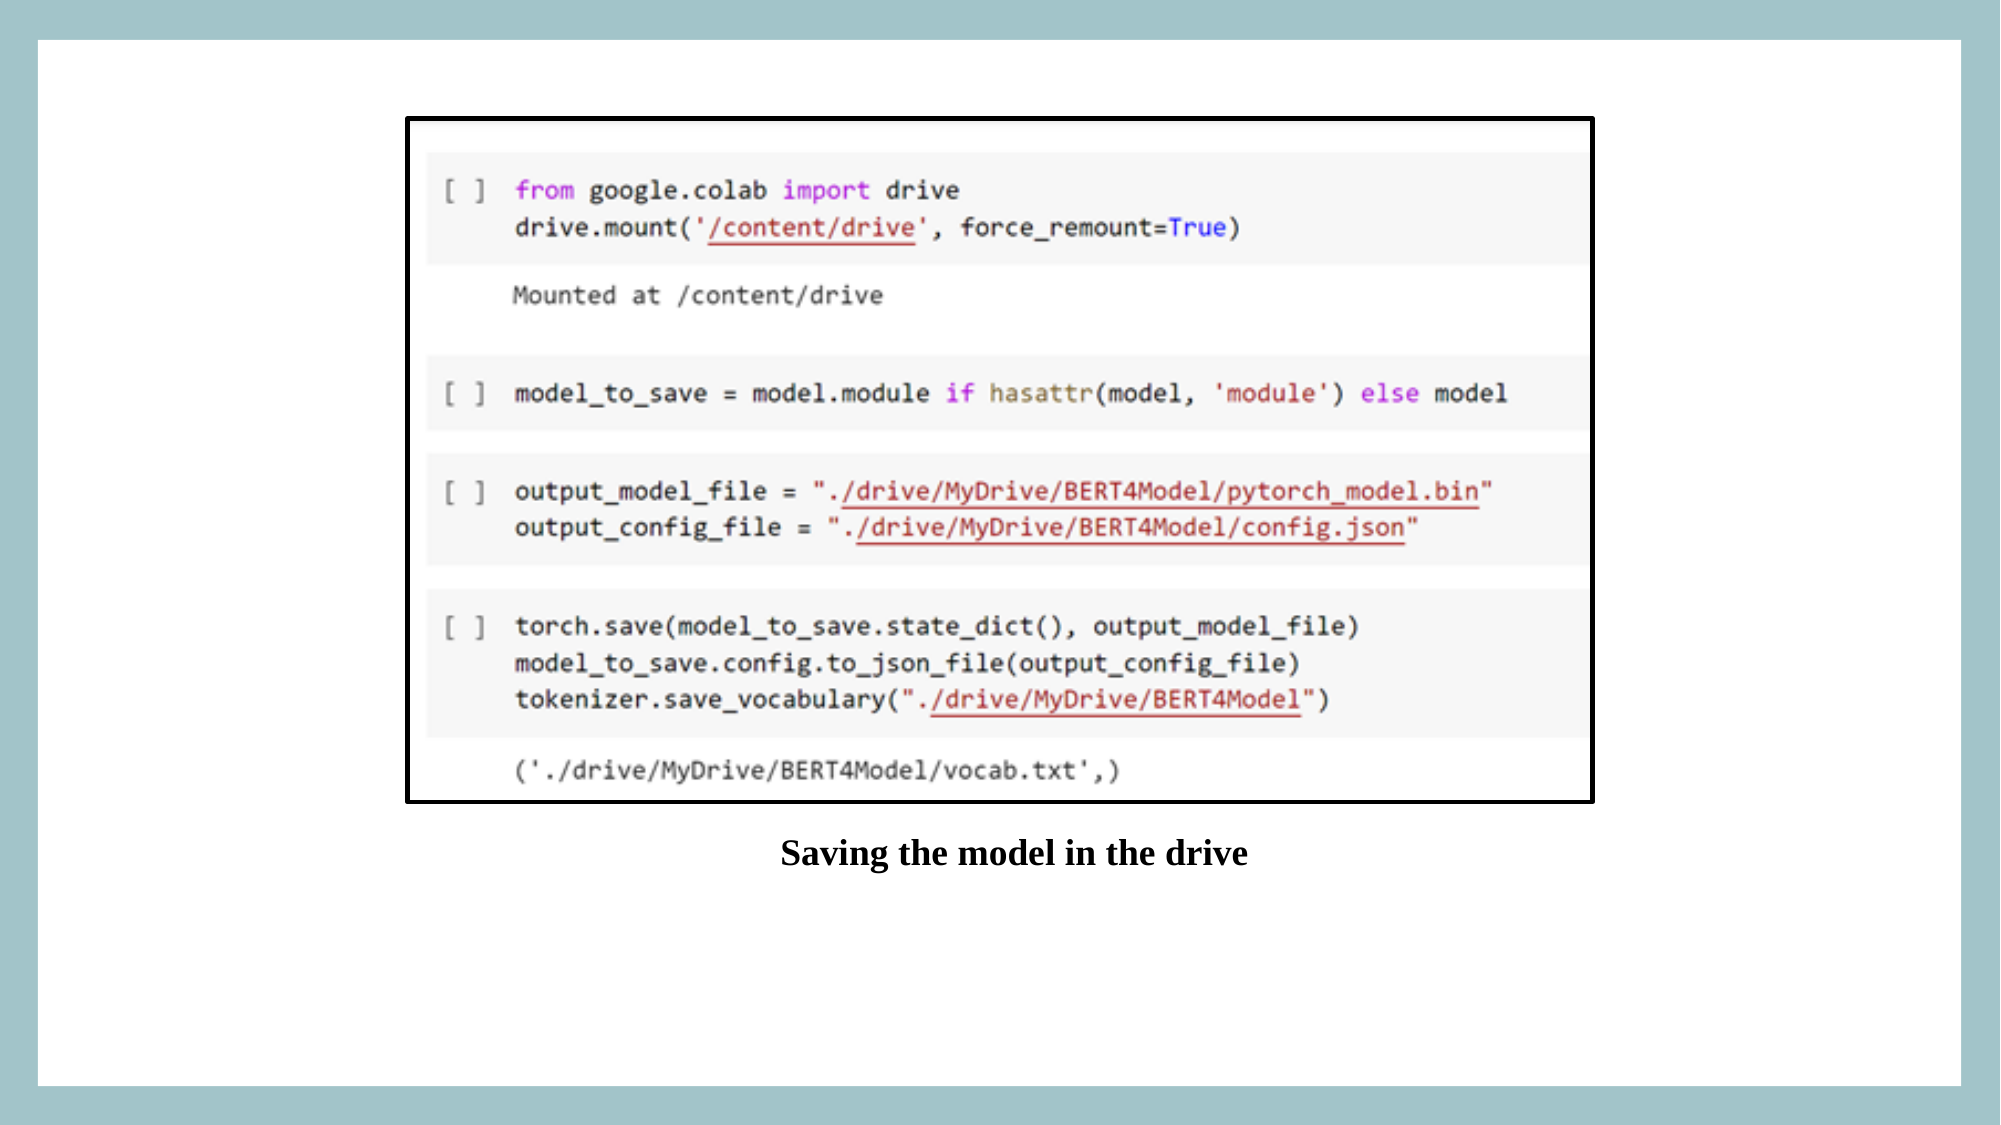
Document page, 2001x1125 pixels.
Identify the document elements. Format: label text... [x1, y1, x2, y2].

picture [409, 120, 1591, 800]
text_box Saving the model in the drive [438, 813, 1591, 889]
